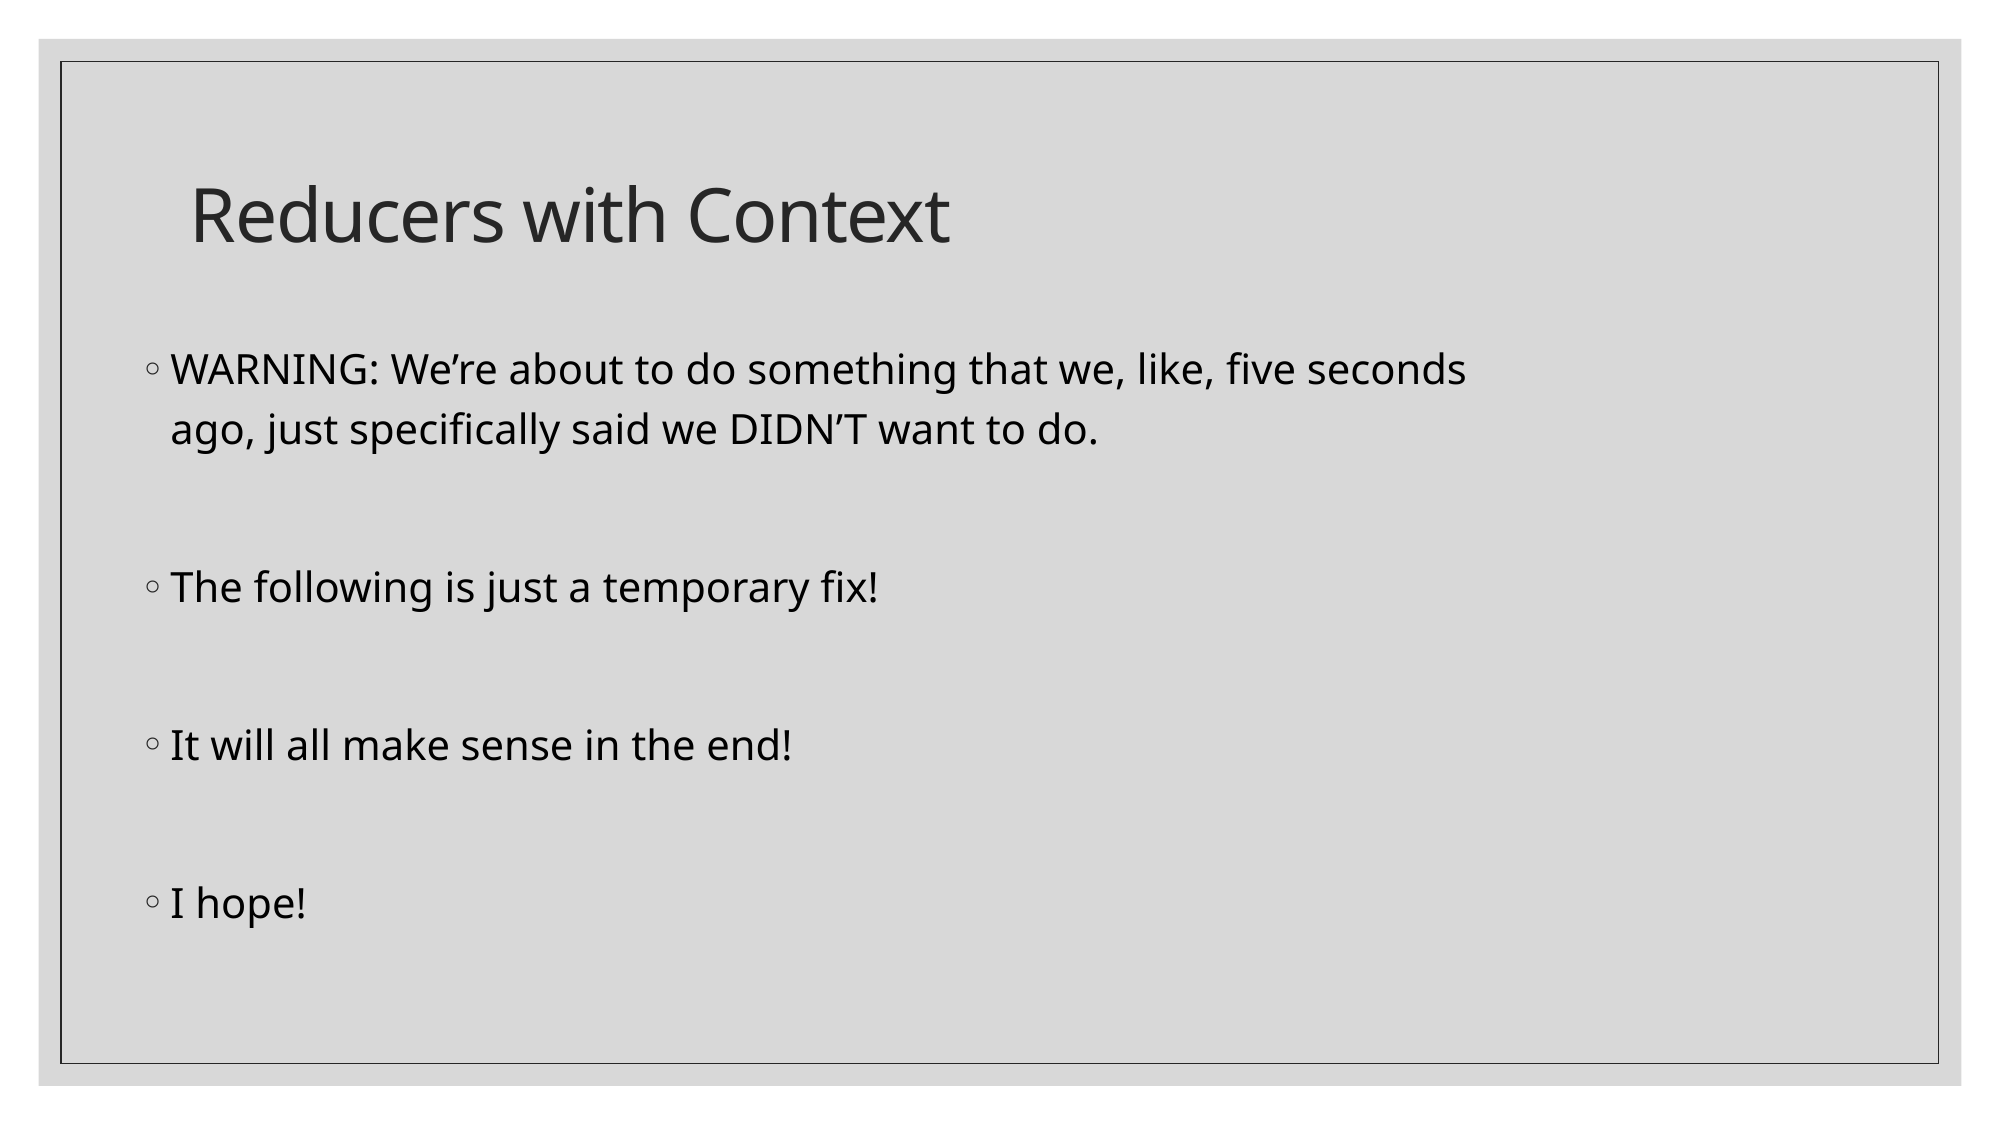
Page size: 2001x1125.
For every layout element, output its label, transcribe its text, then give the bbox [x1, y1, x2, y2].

title Reducers with Context [174, 105, 1825, 331]
list WARNING: We’re about to do something that we, like, five seconds ago, just specifically said we DIDN’T want to do. The following is just a temporary fix! It will all make sense in the end! I hope! [125, 325, 1522, 958]
